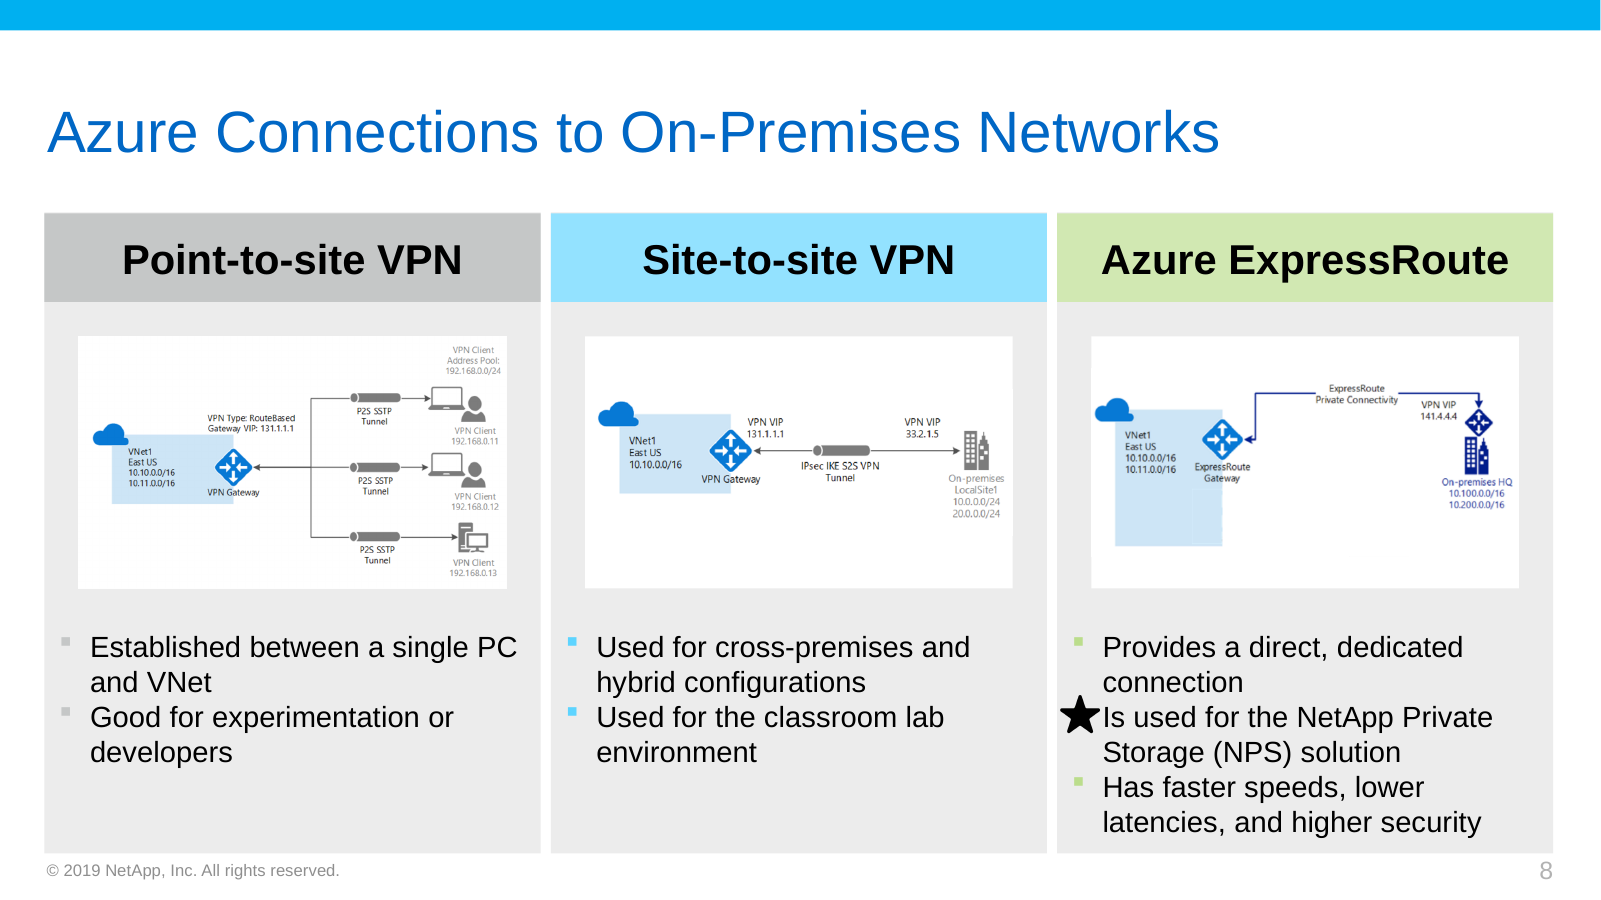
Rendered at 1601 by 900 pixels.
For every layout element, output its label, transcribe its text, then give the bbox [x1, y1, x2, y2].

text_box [1091, 336, 1520, 589]
text_box Used for cross-premises and hybrid configurations Used for the classroom lab environment [550, 302, 1047, 854]
text_box Site-to-site VPN [550, 213, 1047, 302]
picture [78, 336, 507, 589]
picture [1056, 691, 1103, 737]
title Azure Connections to On-Premises Networks [35, 52, 1567, 172]
text_box Azure ExpressRoute [1057, 213, 1554, 302]
text_box Point-to-site VPN [44, 213, 541, 302]
footer © 2019 NetApp, Inc. All rights reserved. [34, 853, 533, 887]
slide_number 8 [1458, 856, 1569, 884]
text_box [584, 336, 1013, 589]
text_box Established between a single PC and VNet Good for experimentation or developers [44, 302, 541, 854]
text_box Provides a direct, dedicated connection Is used for the NetApp Private Storage (NPS) solution Has faster speeds, lower latencies, and higher security [1057, 302, 1554, 854]
